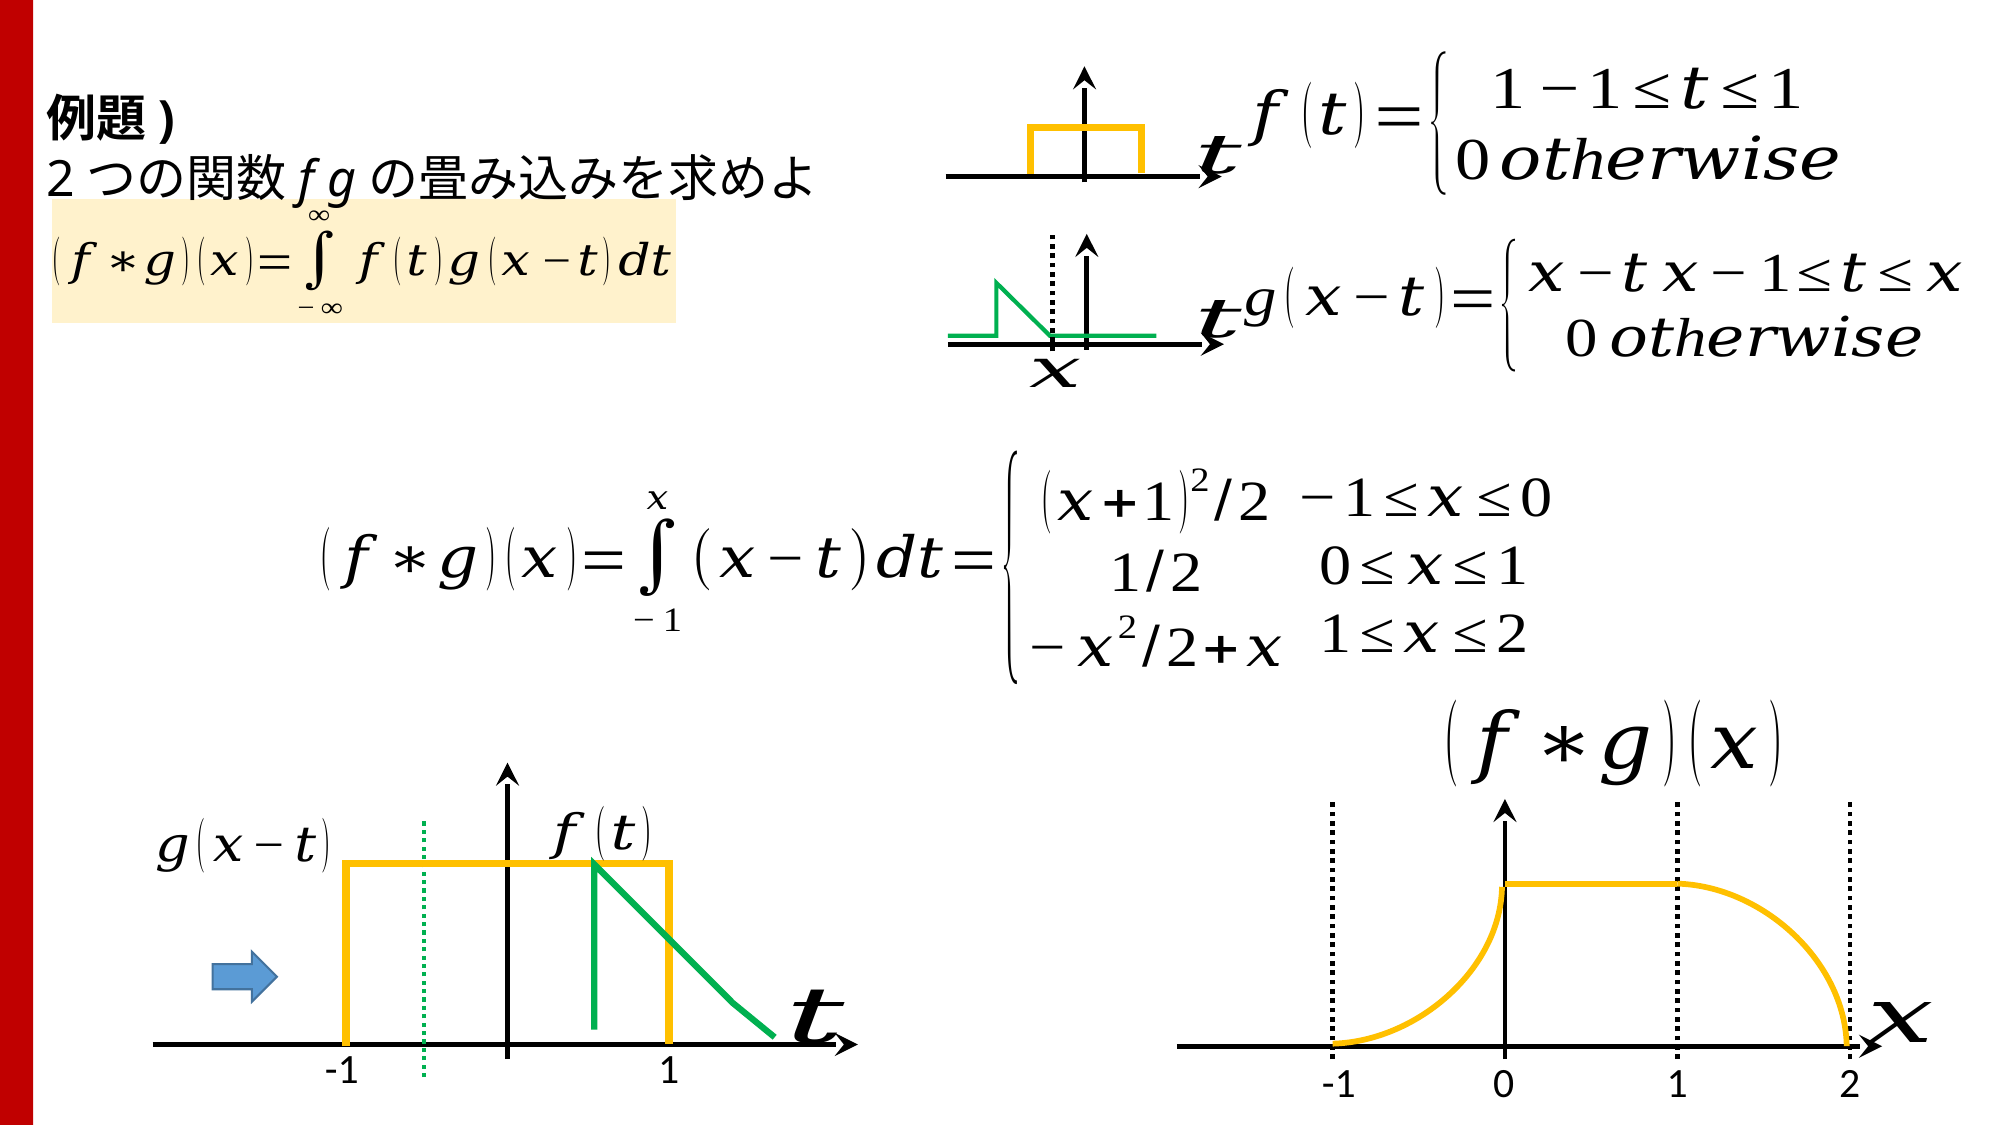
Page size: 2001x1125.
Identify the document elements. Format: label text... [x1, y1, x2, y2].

text_box 1 [643, 1060, 695, 1100]
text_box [1176, 798, 1883, 1115]
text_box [945, 66, 1222, 183]
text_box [947, 233, 1225, 350]
text_box 例題) 2つの関数f gの畳み込みを求めよ [31, 78, 834, 214]
text_box -1 [310, 1060, 374, 1100]
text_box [152, 762, 858, 1060]
